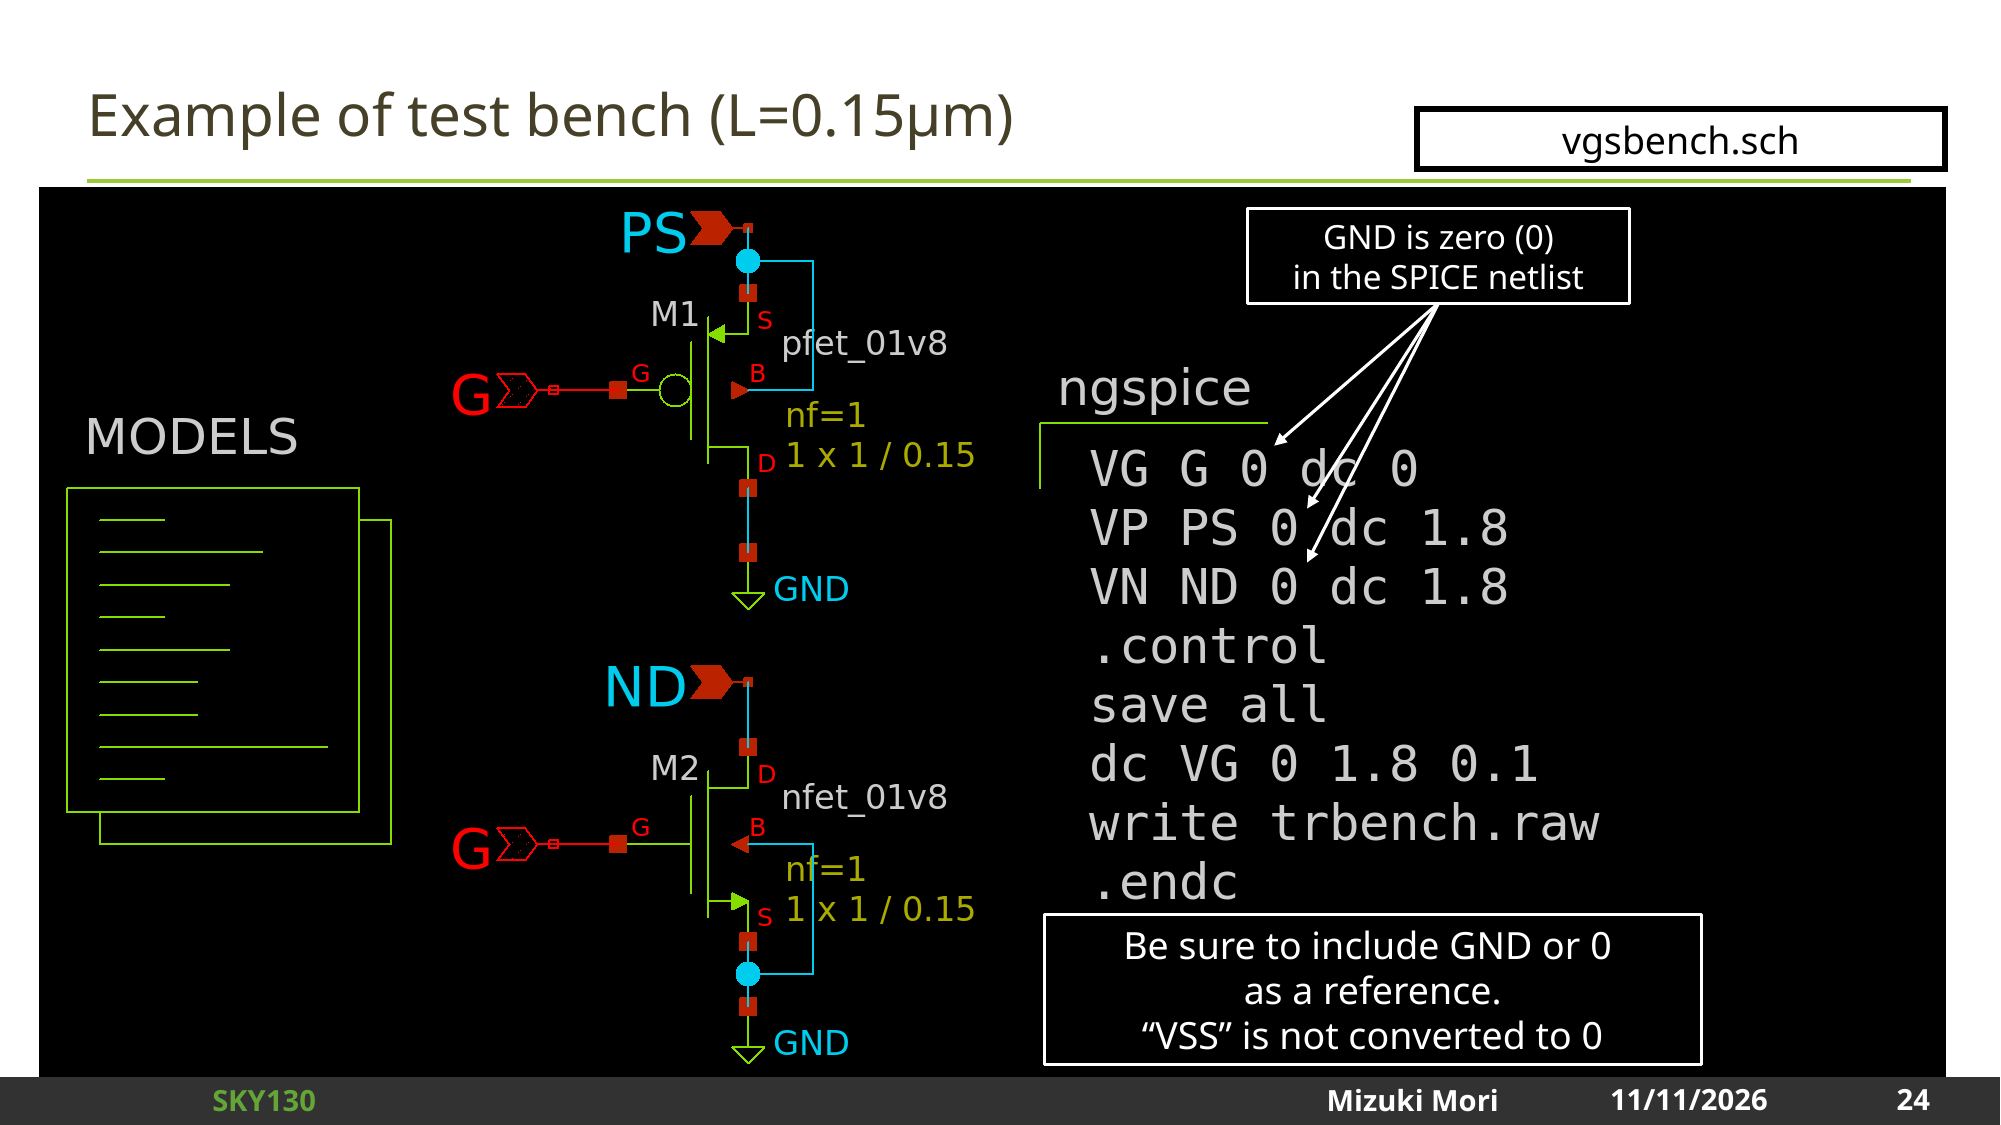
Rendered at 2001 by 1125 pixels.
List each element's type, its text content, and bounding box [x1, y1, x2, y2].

text_box vgsbench.sch [1416, 108, 1946, 170]
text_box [1307, 304, 1439, 563]
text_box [1274, 304, 1307, 446]
slide_number 24 [1826, 1076, 2000, 1125]
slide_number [1550, 1077, 1826, 1125]
title Example of test bench (L=0.15μm) [72, 70, 1912, 163]
picture [0, 187, 1946, 1125]
